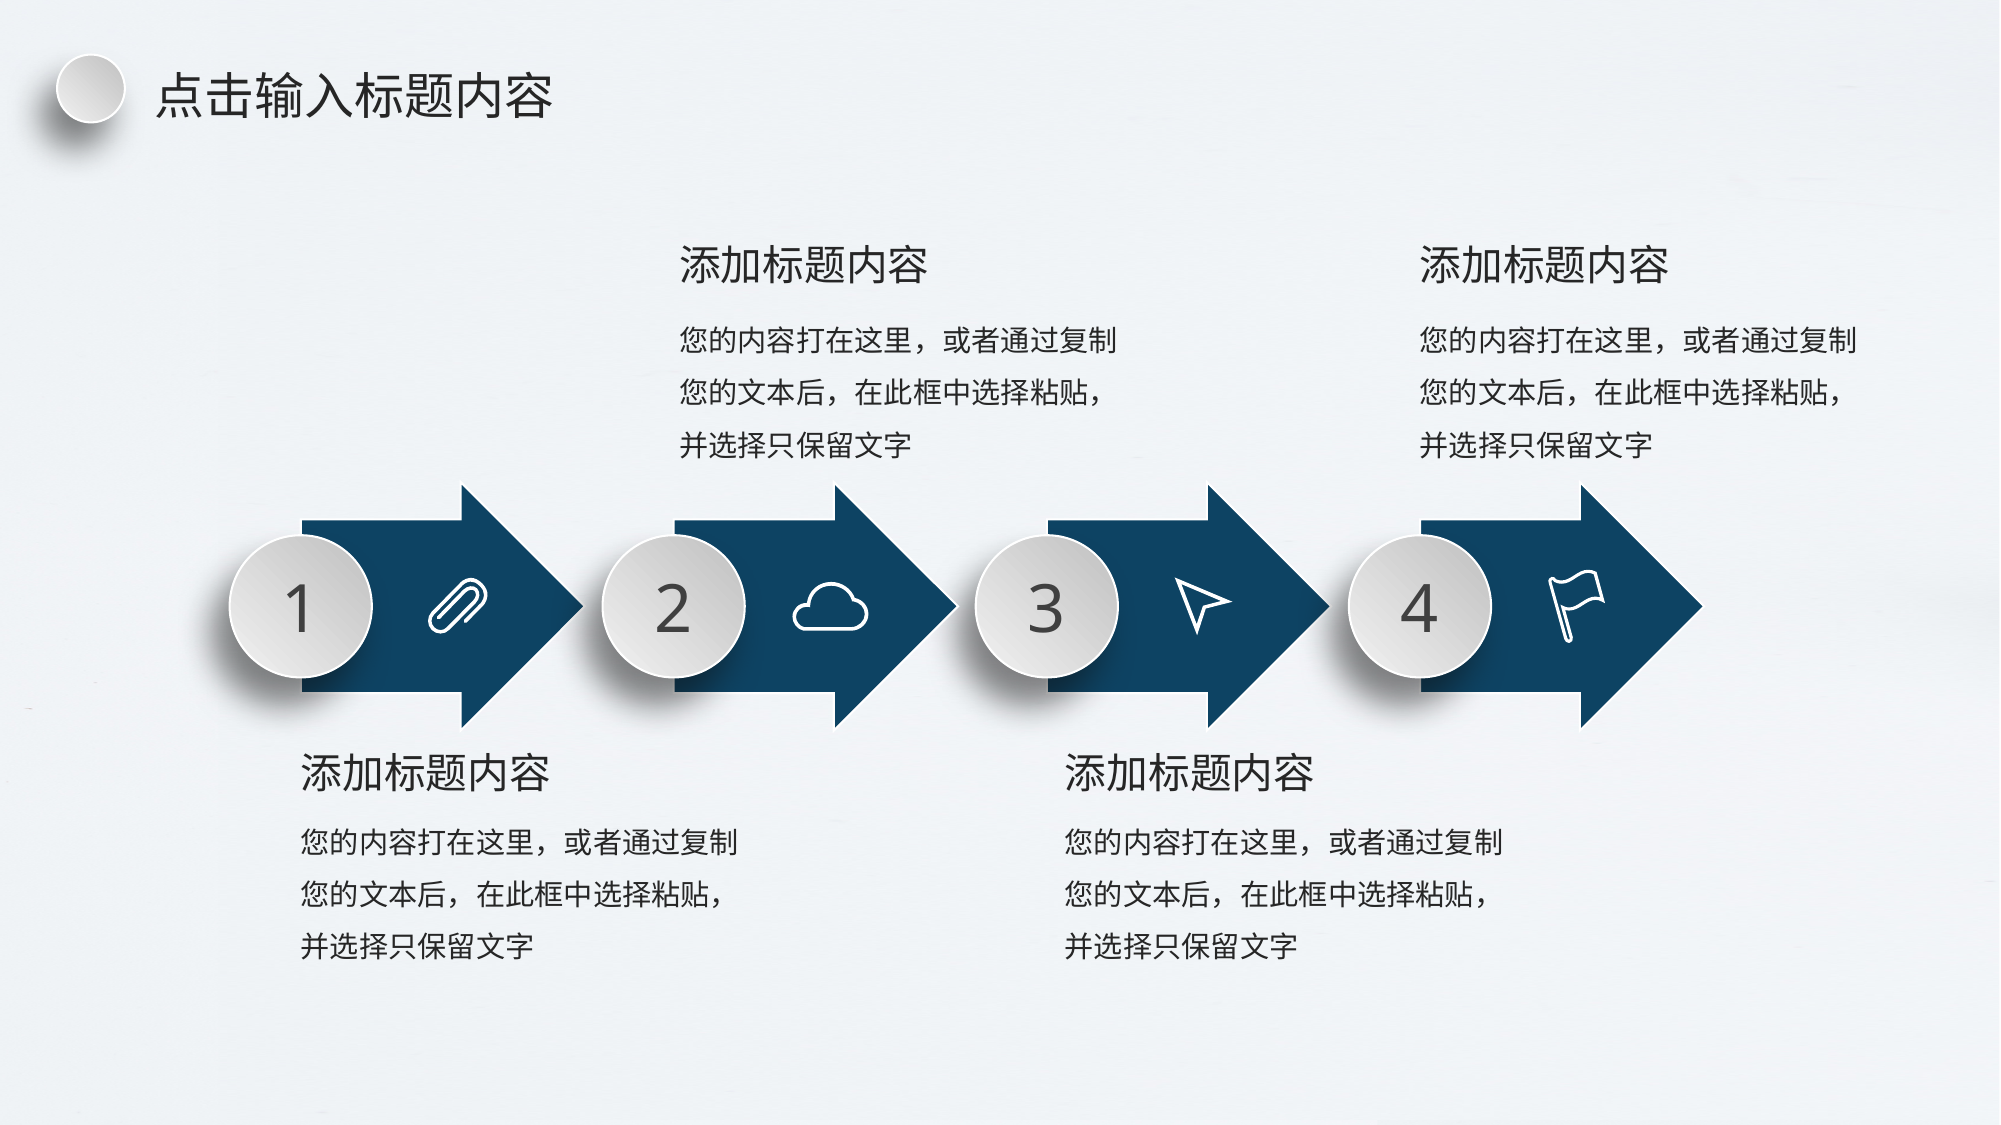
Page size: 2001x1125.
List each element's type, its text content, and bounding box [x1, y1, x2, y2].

text_box 2 [601, 534, 746, 679]
text_box 您的内容打在这里，或者通过复制您的文本后，在此框中选择粘贴，并选择只保留文字 [664, 297, 1151, 470]
text_box 添加标题内容 [285, 739, 661, 799]
text_box 4 [1347, 534, 1493, 679]
picture [0, 0, 2000, 1125]
text_box [1046, 482, 1317, 731]
text_box 添加标题内容 [1404, 231, 1780, 297]
text_box [300, 482, 570, 731]
text_box [56, 53, 126, 124]
text_box 您的内容打在这里，或者通过复制您的文本后，在此框中选择粘贴，并选择只保留文字 [1404, 297, 1891, 470]
text_box 3 [974, 534, 1119, 679]
text_box [1174, 577, 1233, 636]
text_box [673, 482, 959, 731]
text_box 添加标题内容 [1050, 739, 1426, 799]
text_box [428, 577, 488, 634]
text_box 1 [228, 534, 373, 679]
text_box [1548, 569, 1606, 643]
text_box 您的内容打在这里，或者通过复制您的文本后，在此框中选择粘贴，并选择只保留文字 [1050, 799, 1536, 972]
text_box 添加标题内容 [664, 231, 1040, 297]
text_box 点击输入标题内容 [154, 52, 620, 136]
text_box 您的内容打在这里，或者通过复制您的文本后，在此框中选择粘贴，并选择只保留文字 [285, 799, 772, 972]
text_box [792, 581, 869, 631]
text_box [1420, 482, 1705, 731]
